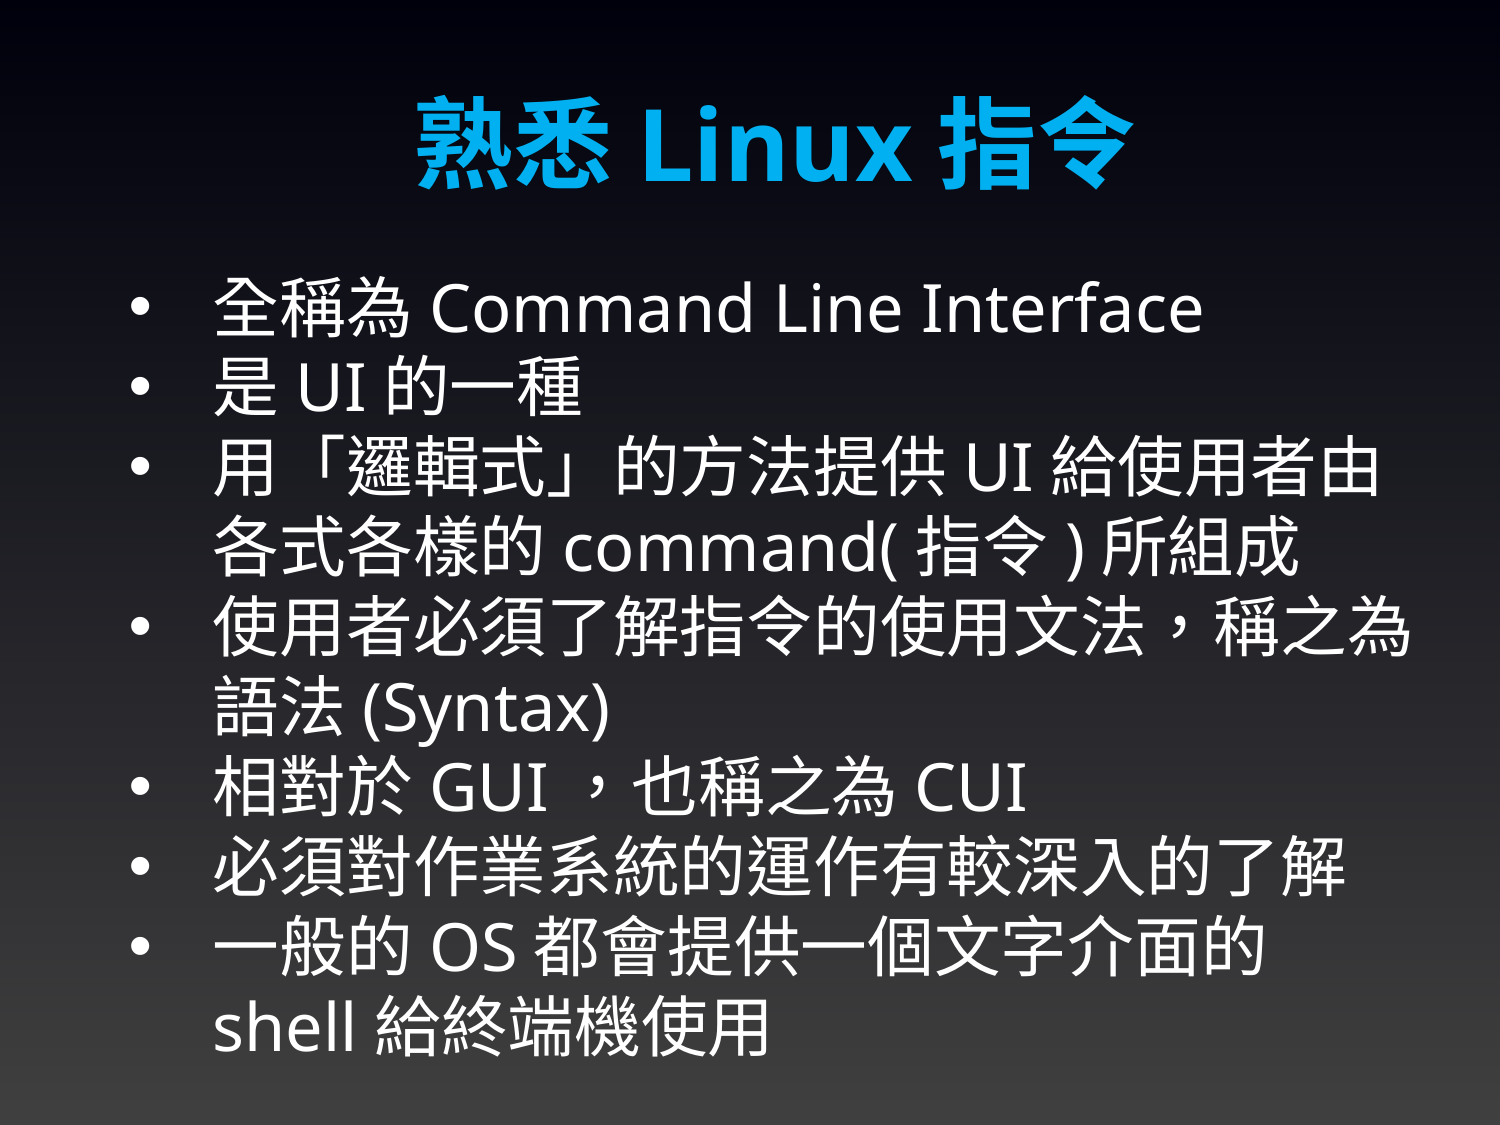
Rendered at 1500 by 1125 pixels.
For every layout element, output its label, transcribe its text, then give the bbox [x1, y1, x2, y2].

text_box 全稱為Command Line Interface 是UI的一種 用「邏輯式」的方法提供UI給使用者由各式各樣的command(指令)所組成 使用者必須了解指令的使用文法，稱之為語法(Syntax) 相對於GUI，也稱之為CUI 必須對作業系統的運作有較深入的了解 一般的OS都會提供一個文字介面的shell給終端機使用 [113, 257, 1439, 1073]
text_box 熟悉Linux指令 [398, 54, 1154, 217]
